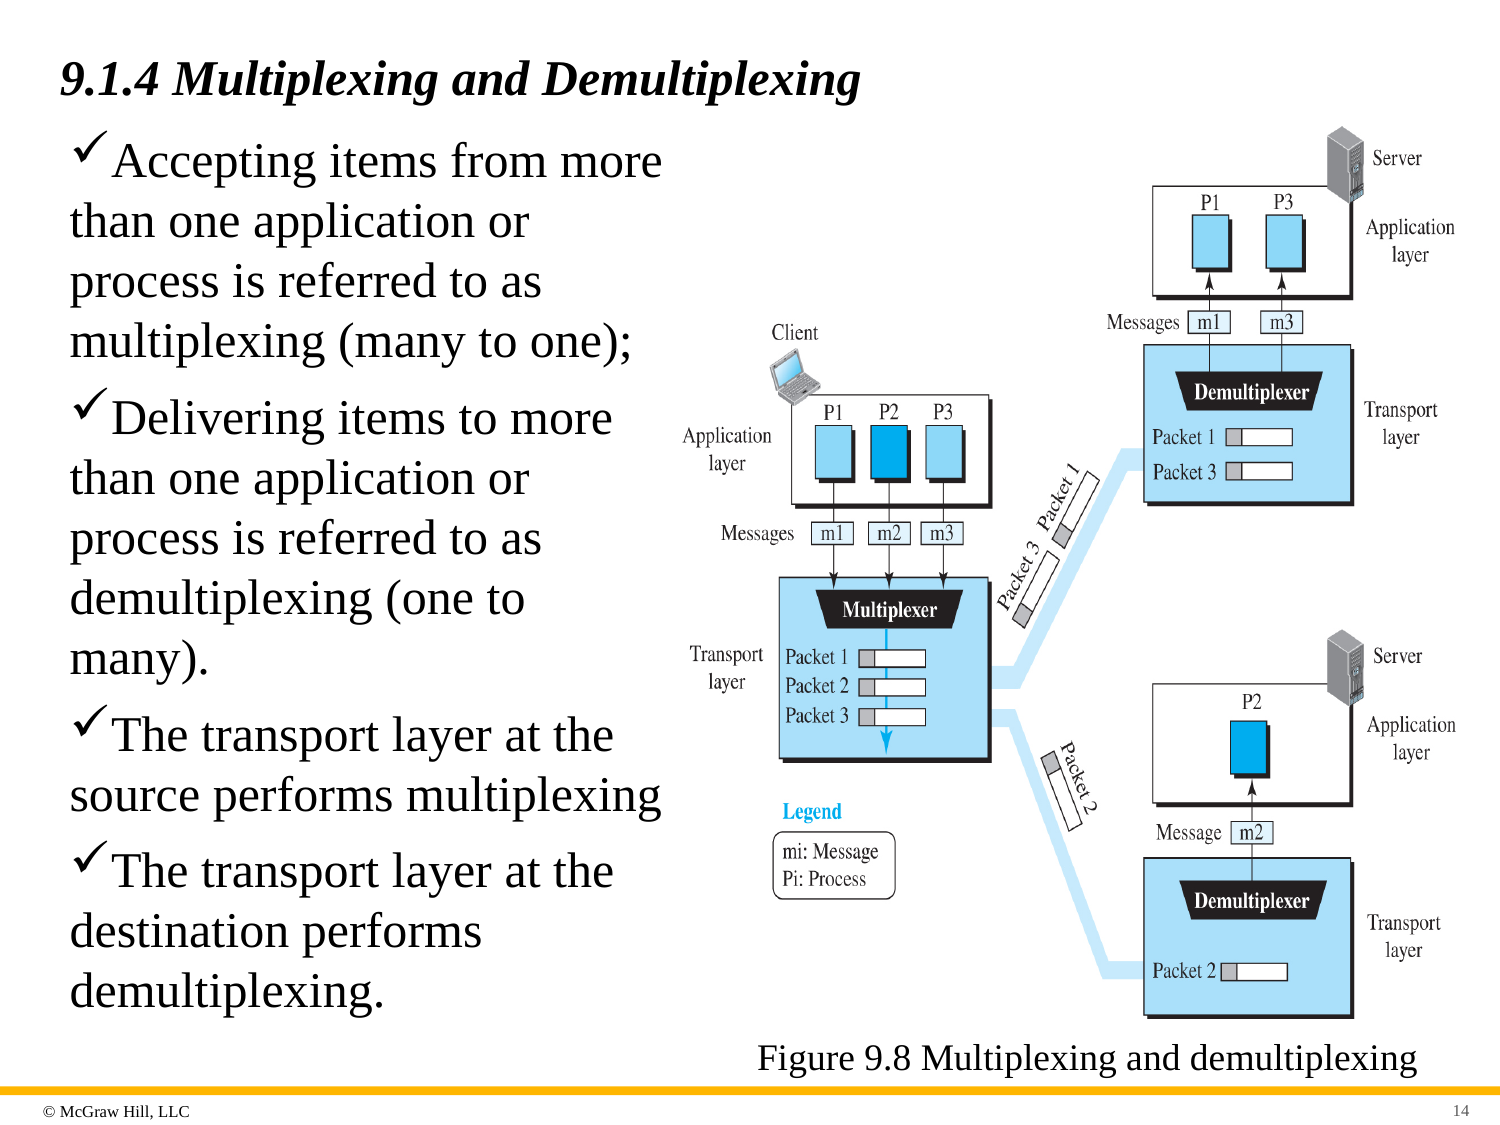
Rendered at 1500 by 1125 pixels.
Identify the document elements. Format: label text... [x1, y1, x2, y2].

slide_number 14 [1418, 1096, 1477, 1123]
title 9.1.4 Multiplexing and Demultiplexing [44, 36, 1433, 114]
list Accepting items from more than one application or process is referred to as multiplexing (many to one); Delivering items to more than one application or process is referred to as demultiplexing (one to many). The transport layer at the source performs multiplexing The transport layer at the destination performs demultiplexing. [54, 120, 685, 1026]
text_box Figure 9.8 Multiplexing and demultiplexing [742, 1025, 1434, 1085]
picture [682, 126, 1456, 1019]
